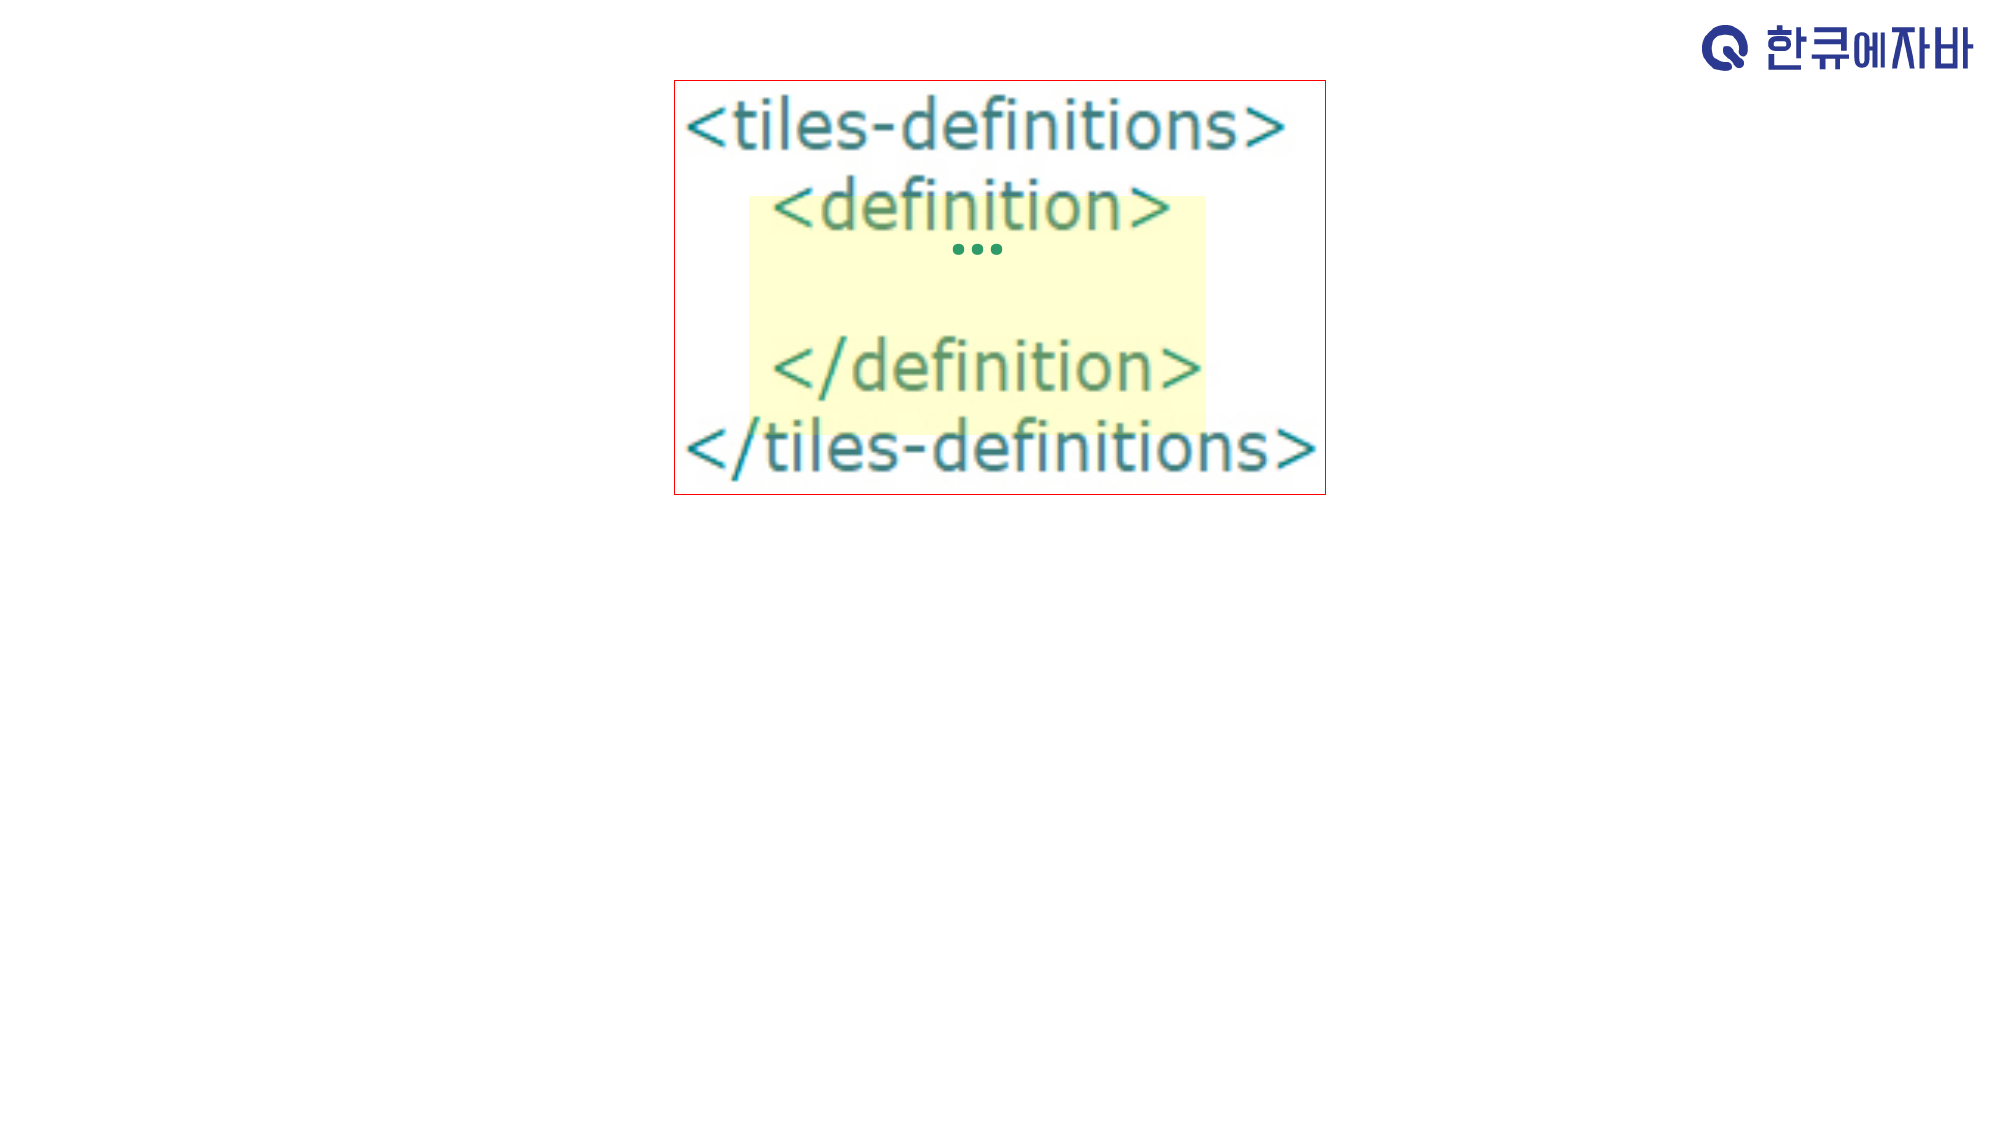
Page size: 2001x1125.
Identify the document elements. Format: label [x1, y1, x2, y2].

picture [1702, 24, 1977, 81]
text_box [674, 80, 1326, 495]
